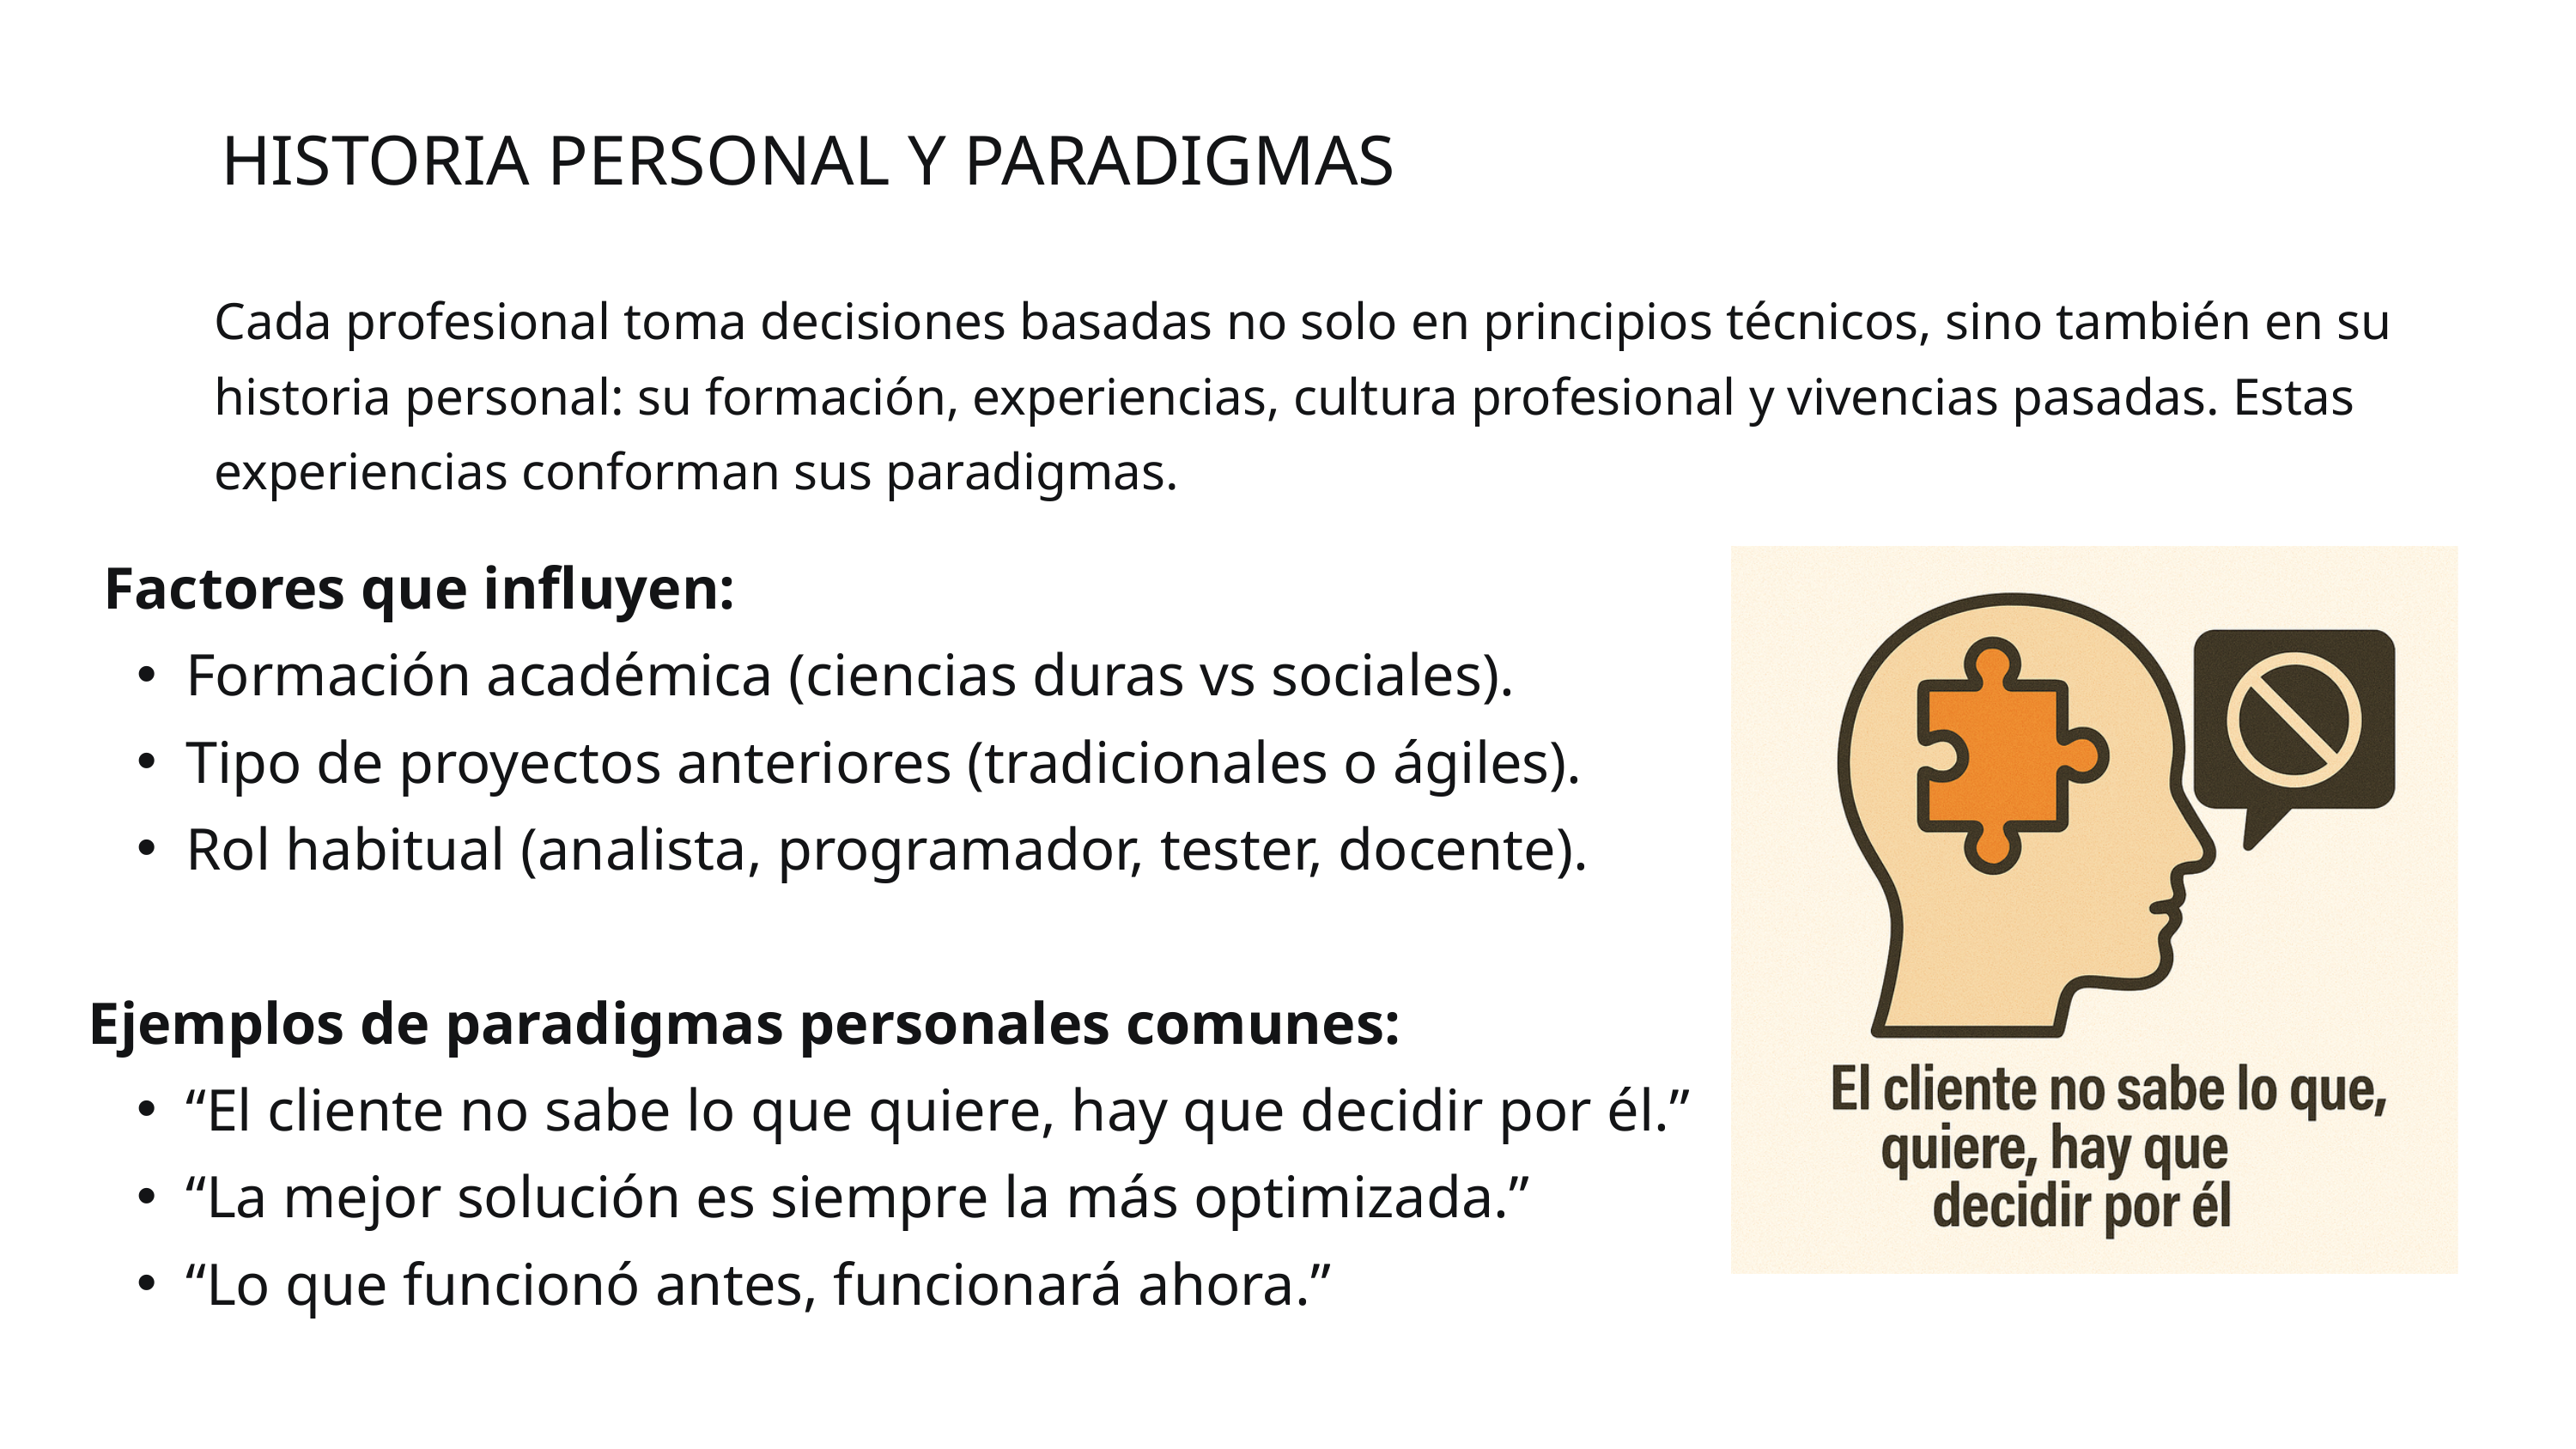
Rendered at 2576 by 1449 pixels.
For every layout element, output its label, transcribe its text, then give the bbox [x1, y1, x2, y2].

text_box [1812, 546, 2458, 1274]
text_box HISTORIA PERSONAL Y PARADIGMAS [221, 122, 2355, 199]
text_box Factores que influyen: Formación académica (ciencias duras vs sociales). Tipo de proyectos anteriores (tradicionales o ágiles). Rol habitual (analista, programador, tester, docente). Ejemplos de paradigmas personales comunes: “El cliente no sabe lo que quiere, hay que decidir por él.” “La mejor solución es siempre la más optimizada.” “Lo que funcionó antes, funcionará ahora.” [88, 533, 1812, 1404]
text_box Cada profesional toma decisiones basadas no solo en principios técnicos, sino también en su historia personal: su formación, experiencias, cultura profesional y vivencias pasadas. Estas experiencias conforman sus paradigmas. [214, 274, 2432, 575]
